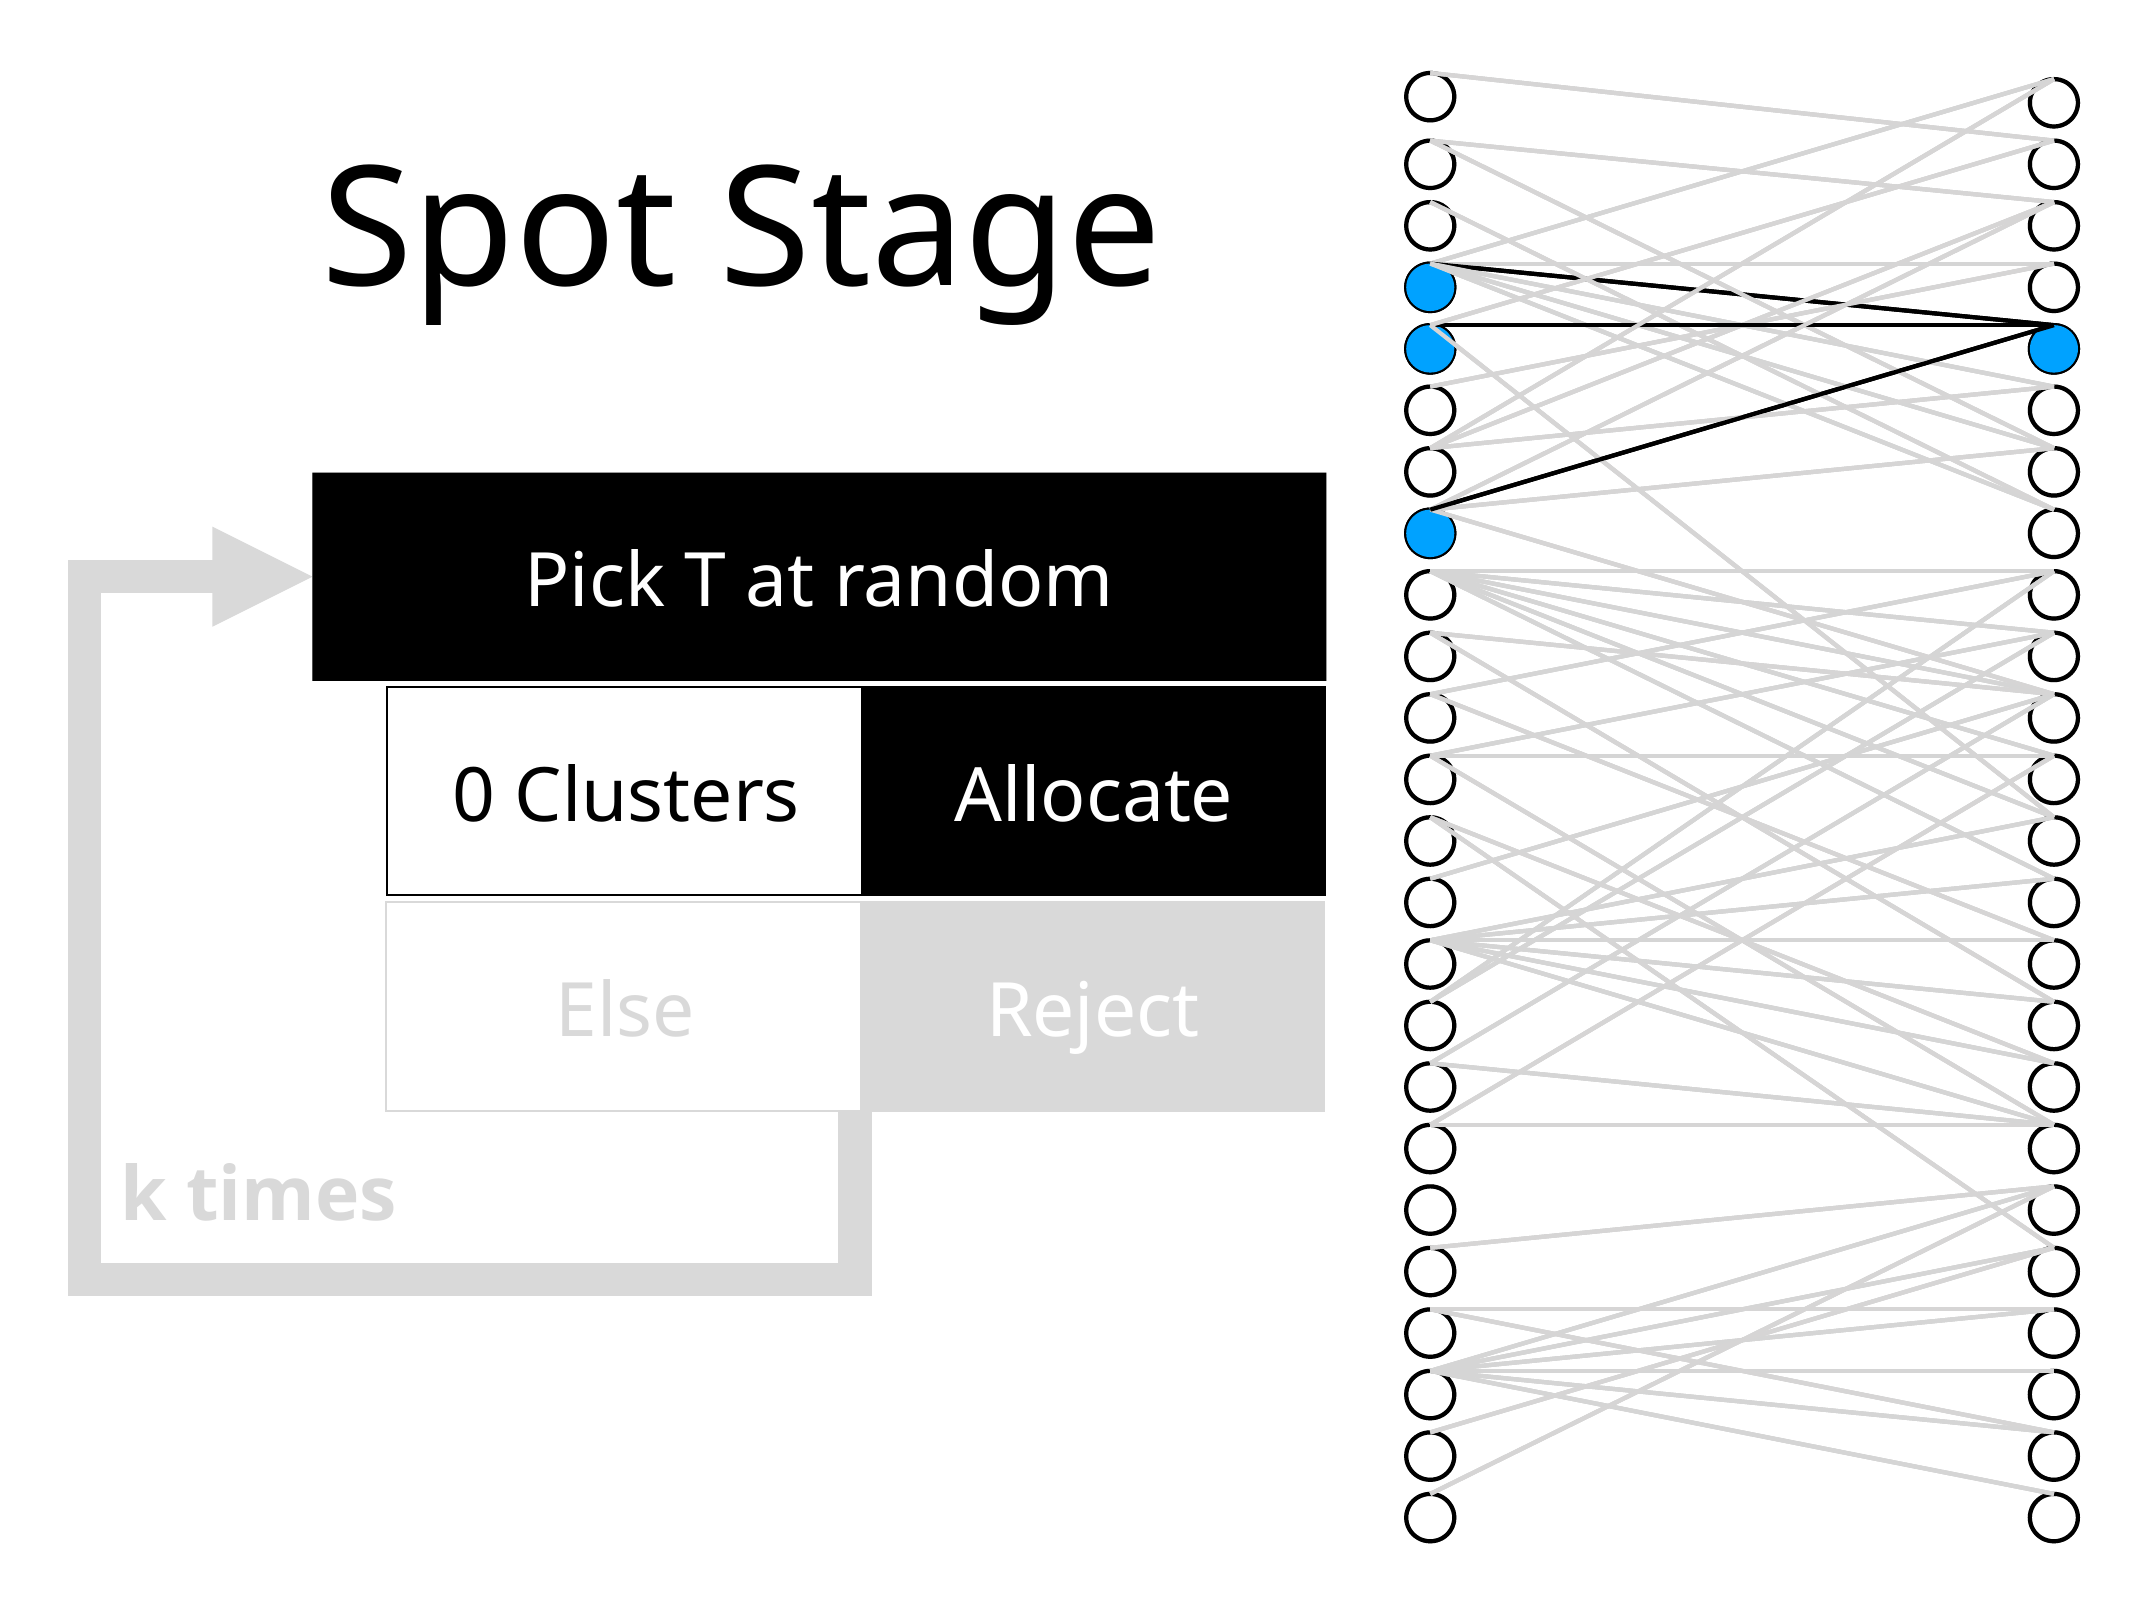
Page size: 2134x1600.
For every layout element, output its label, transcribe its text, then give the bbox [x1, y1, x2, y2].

text_box Pick T at random [312, 472, 1327, 681]
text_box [386, 686, 1326, 896]
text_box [385, 902, 1325, 1111]
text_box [1406, 72, 2079, 1542]
text_box [26, 393, 1366, 1398]
title Spot Stage [155, 41, 1328, 393]
